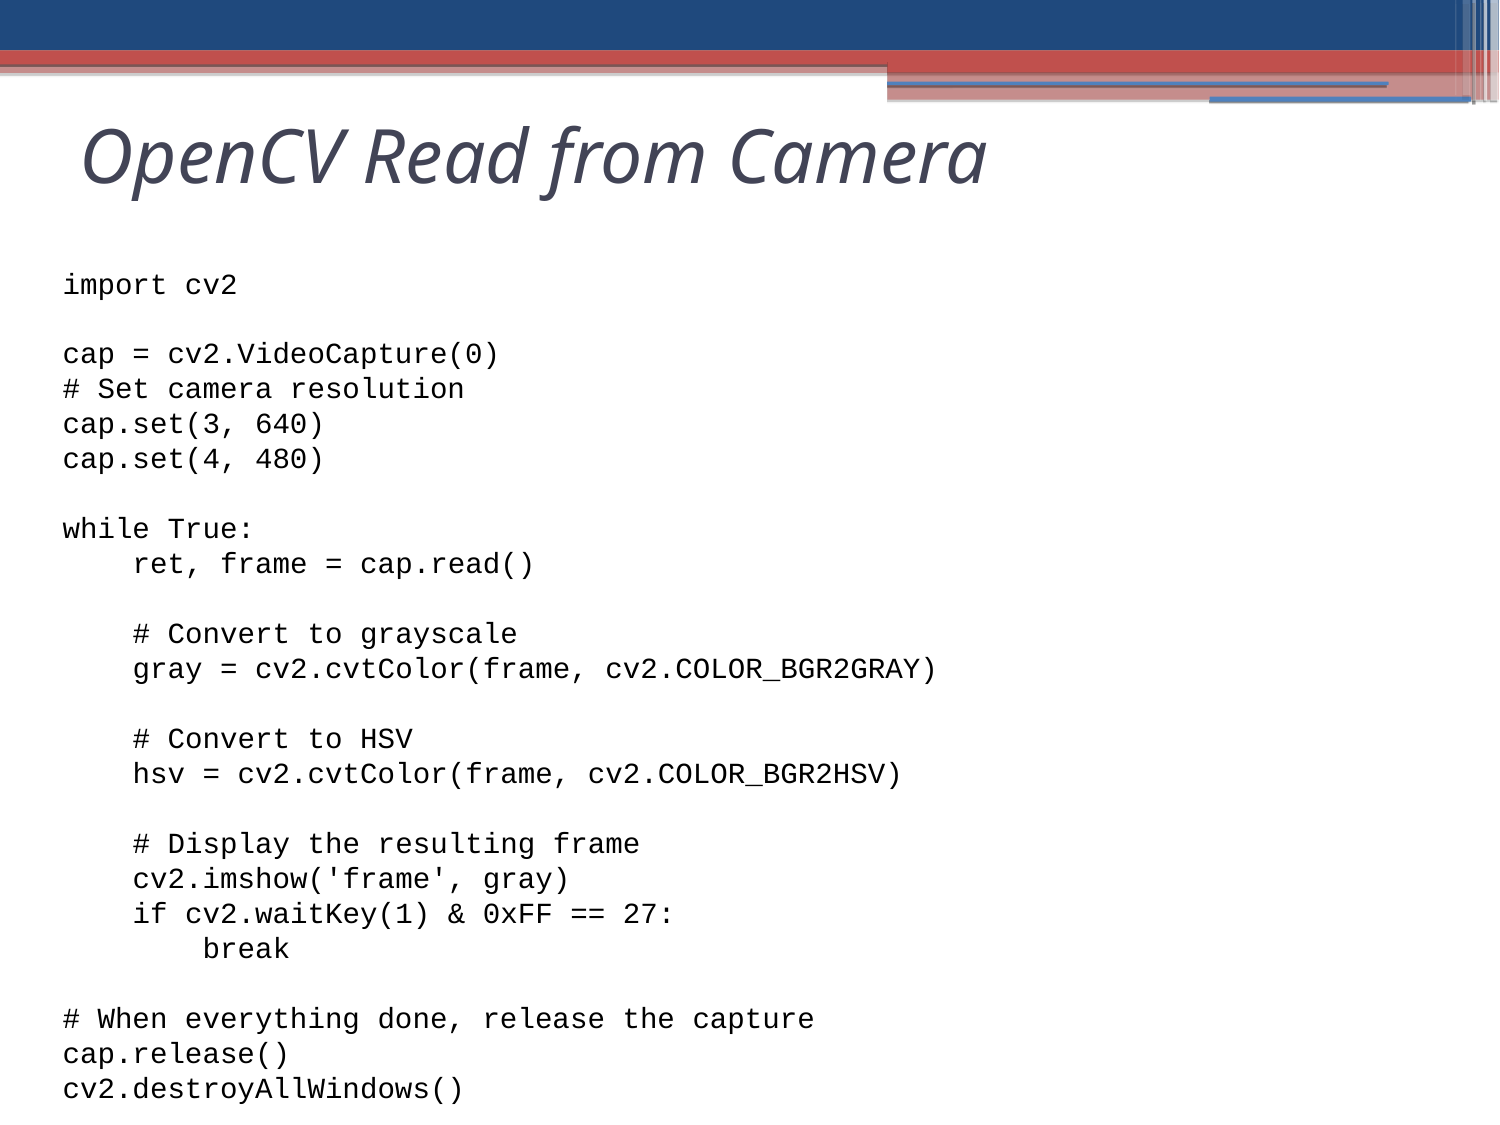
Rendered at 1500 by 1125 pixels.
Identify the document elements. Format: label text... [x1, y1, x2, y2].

text_box OpenCV Read from Camera [64, 66, 1414, 241]
text_box import cv2 cap = cv2.VideoCapture(0) # Set camera resolution cap.set(3, 640) cap.set(4, 480) while True: ret, frame = cap.read() # Convert to grayscale gray = cv2.cvtColor(frame, cv2.COLOR_BGR2GRAY) # Convert to HSV hsv = cv2.cvtColor(frame, cv2.COLOR_BGR2HSV) # Display the resulting frame cv2.imshow('frame', gray) if cv2.waitKey(1) & 0xFF == 27: break # When everything done, release the capture cap.release() cv2.destroyAllWindows() [47, 212, 1355, 1019]
